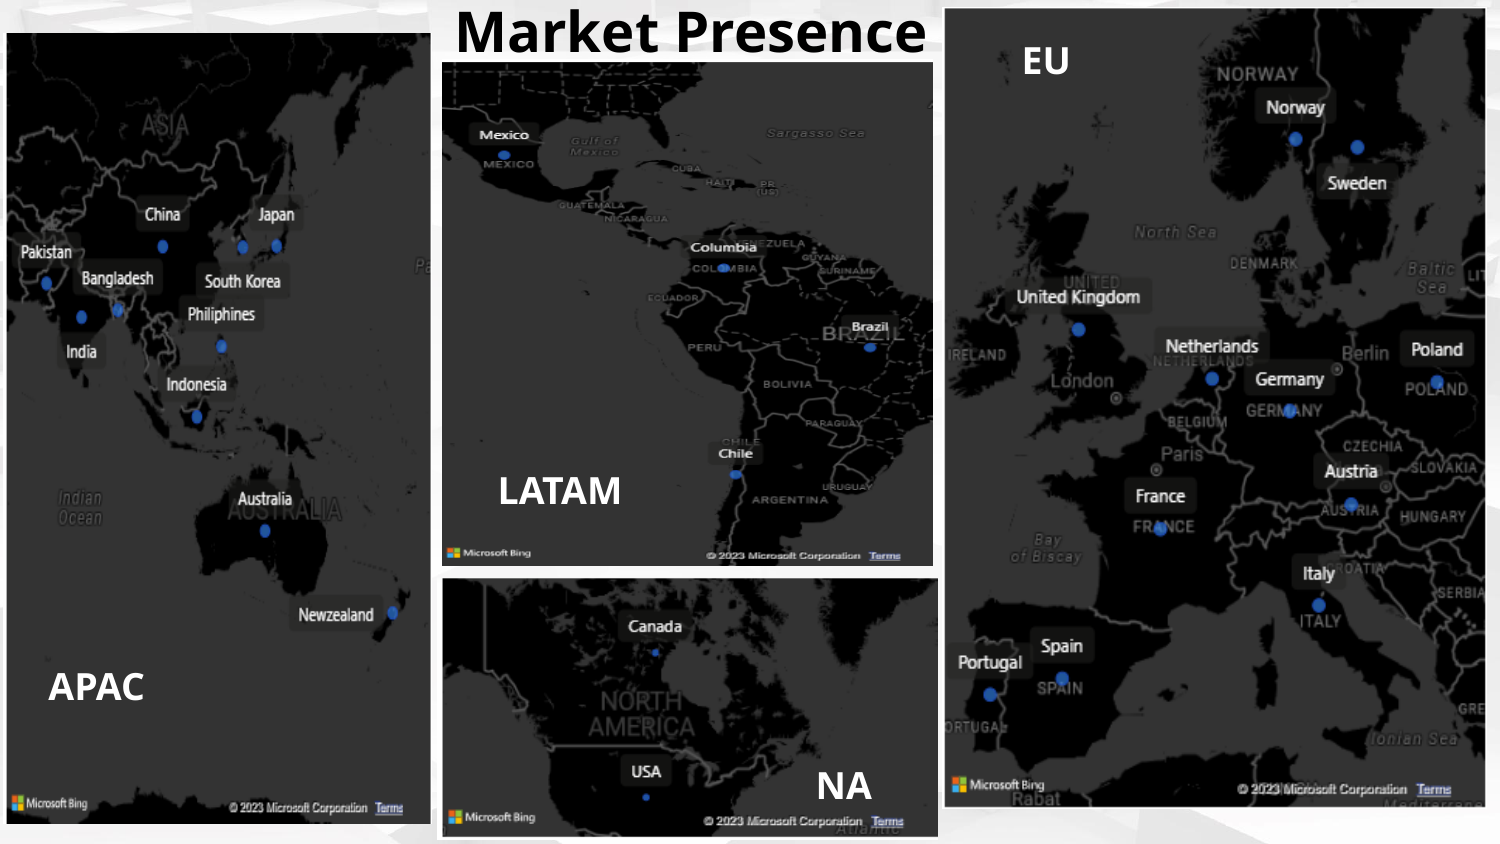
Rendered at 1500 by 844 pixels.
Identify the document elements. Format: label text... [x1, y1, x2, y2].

picture [0, 0, 1500, 844]
title Market Presence [412, 0, 970, 60]
picture [441, 59, 933, 566]
